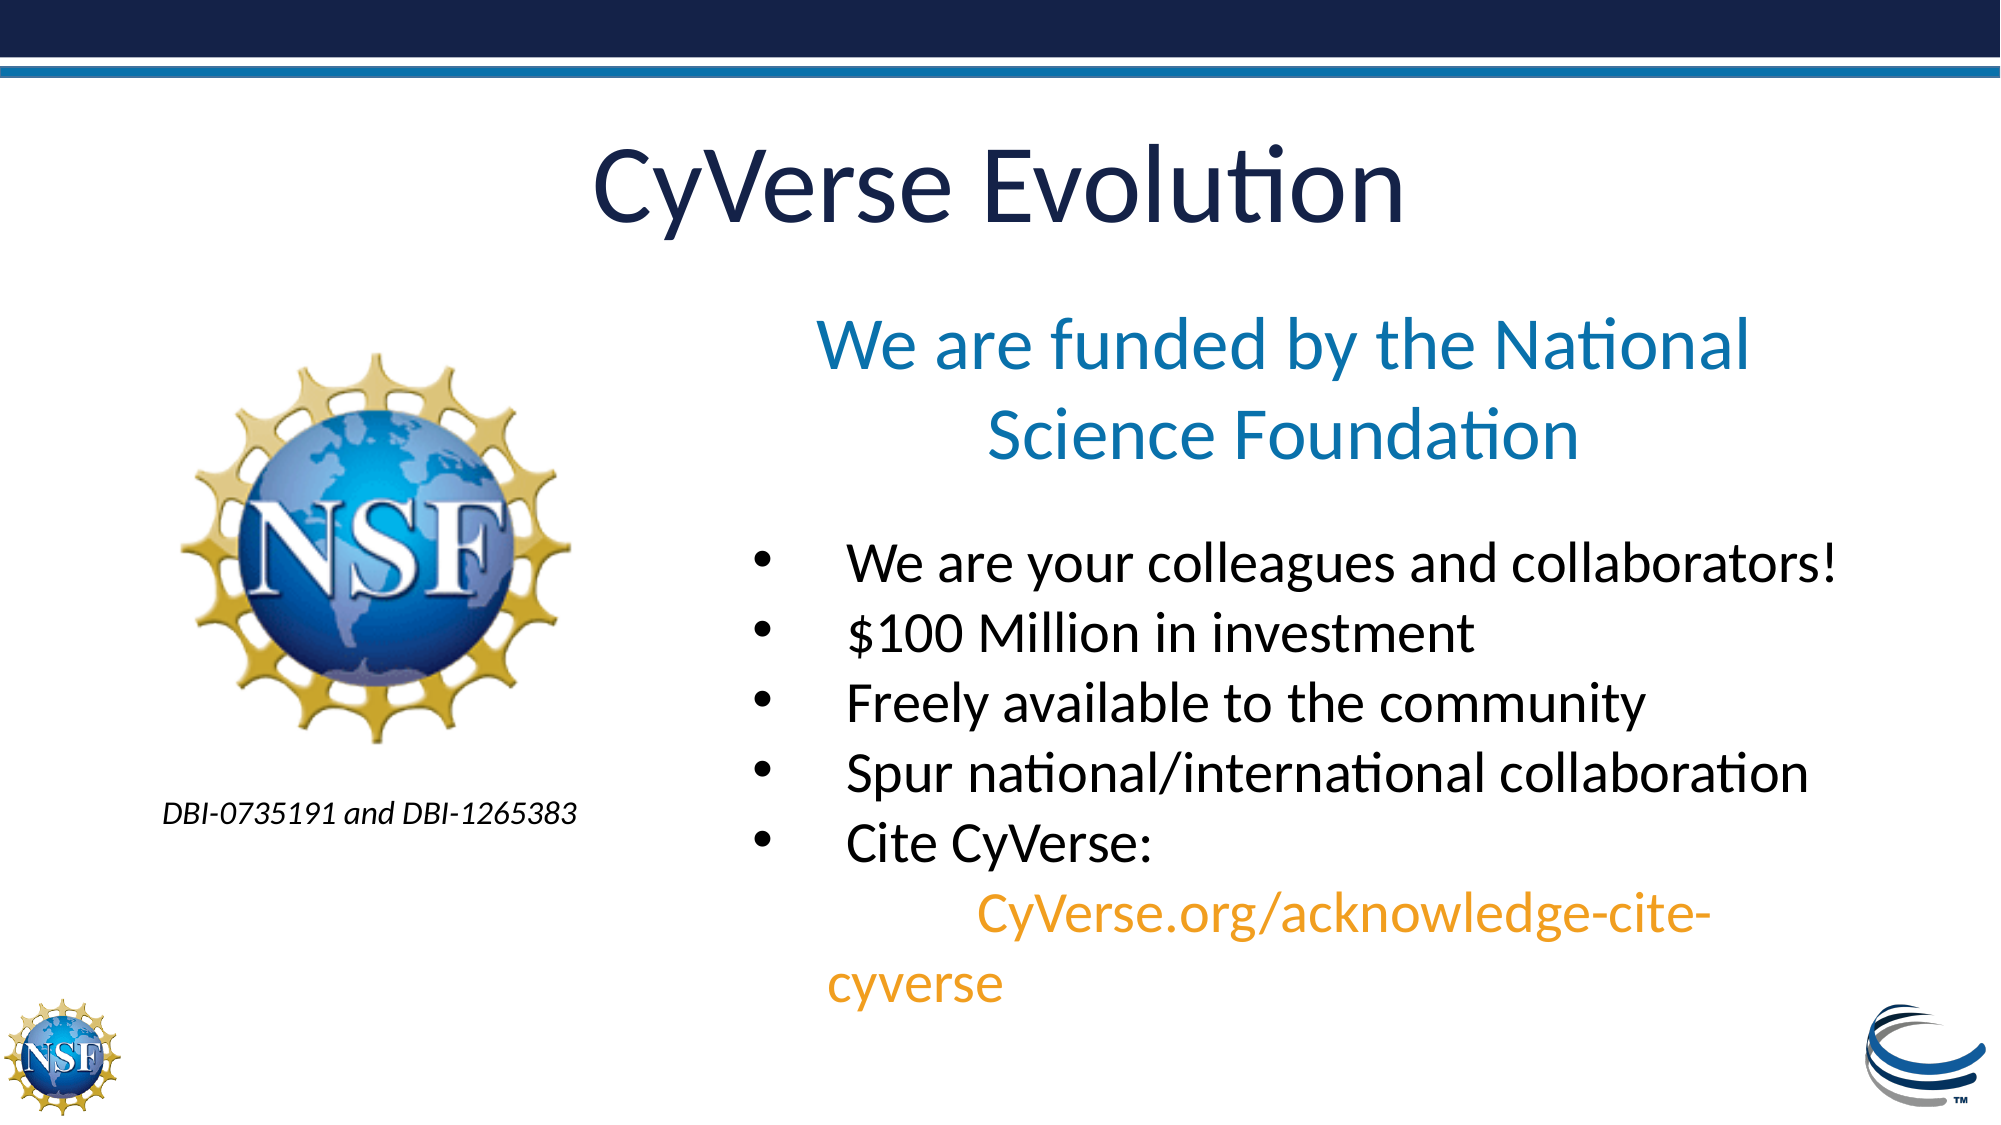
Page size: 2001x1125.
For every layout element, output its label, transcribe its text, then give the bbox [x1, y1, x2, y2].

text_box We are your colleagues and collaborators! $100 Million in investment Freely available to the community Spur national/international collaboration Cite CyVerse: CyVerse.org/acknowledge-cite-cyverse [737, 516, 1881, 1102]
text_box CyVerse Evolution [0, 84, 2000, 255]
picture [2, 996, 122, 1117]
text_box We are funded by the National Science Foundation [688, 287, 1881, 482]
picture [1838, 976, 2001, 1125]
picture [176, 346, 577, 750]
text_box DBI-0735191 and DBI-1265383 [147, 784, 606, 839]
